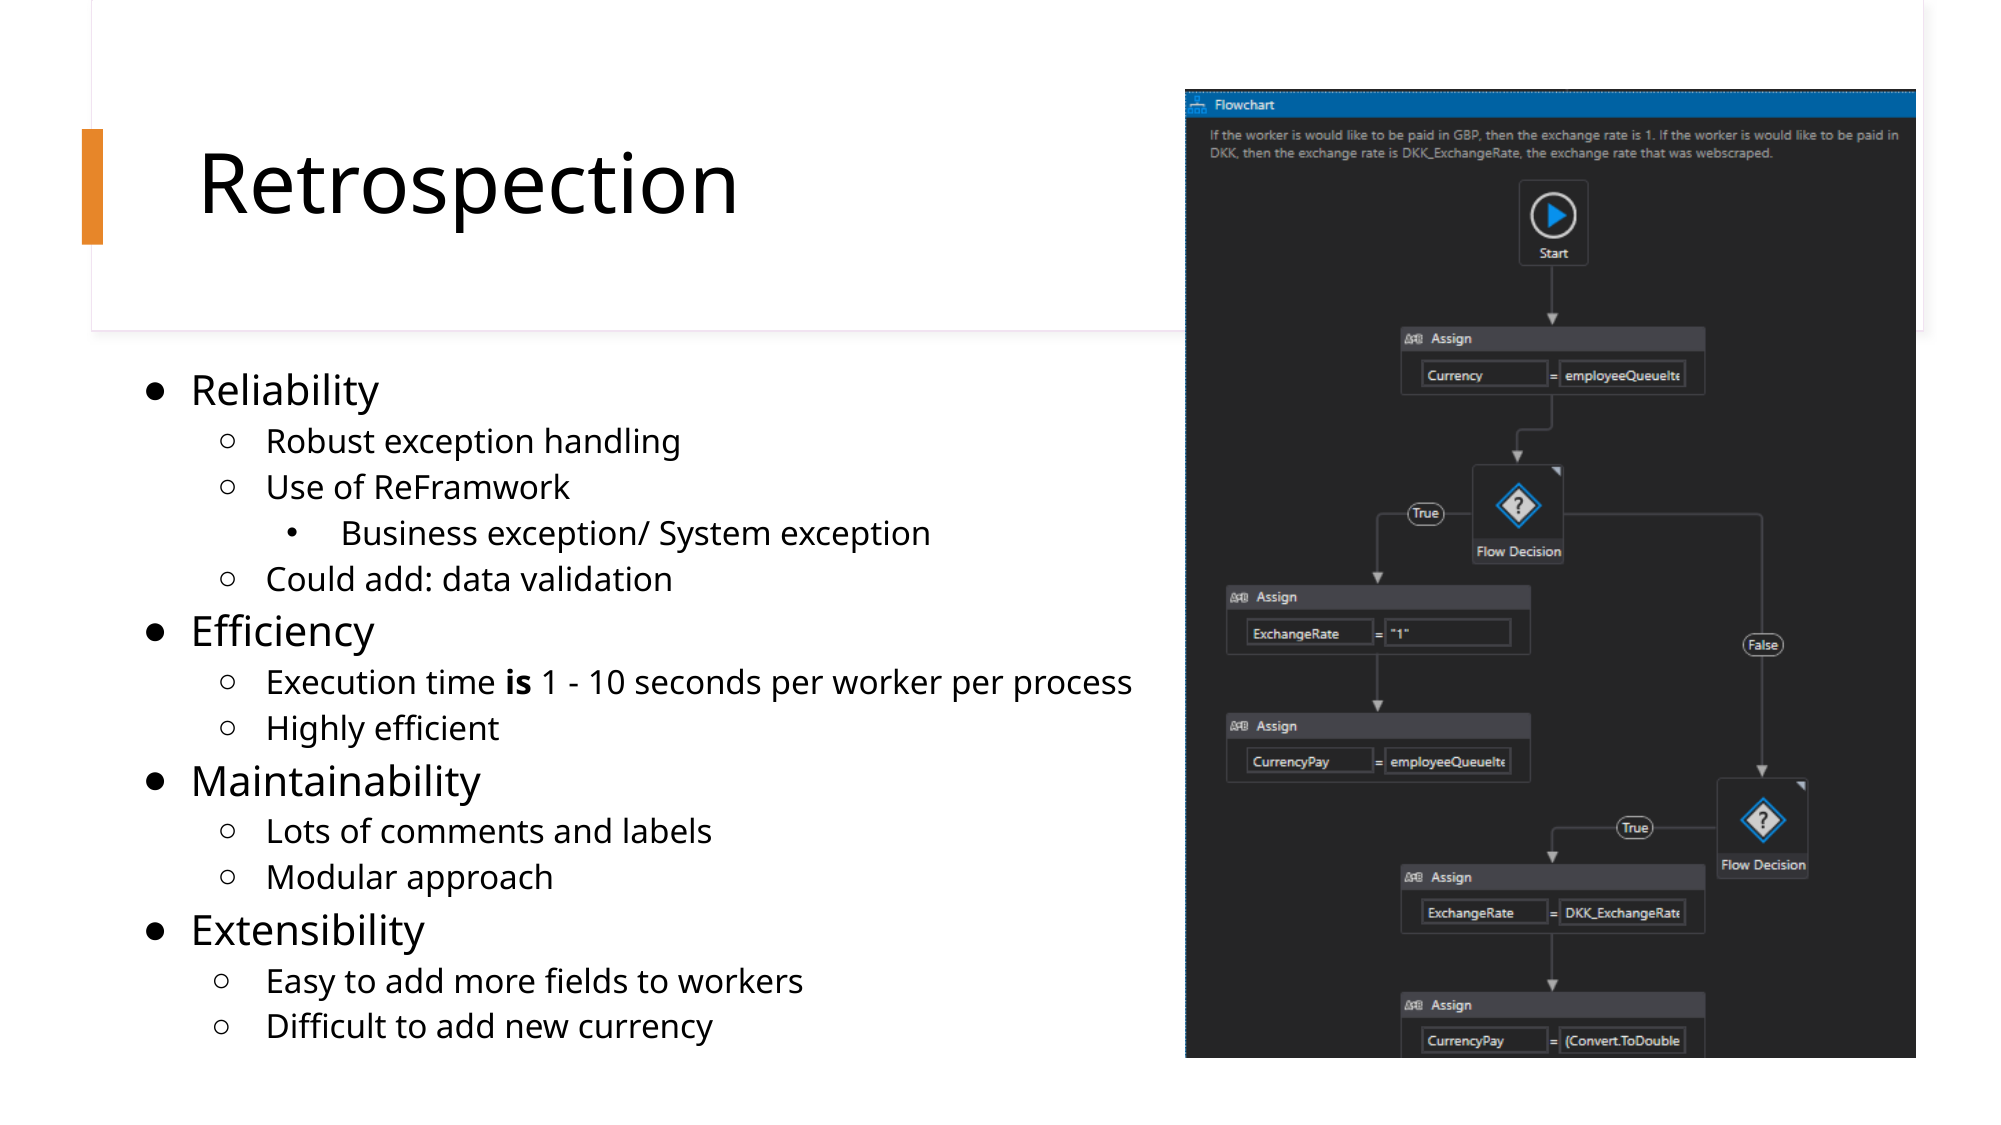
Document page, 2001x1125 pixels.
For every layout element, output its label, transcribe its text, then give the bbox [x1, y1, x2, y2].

list Reliability Robust exception handling Use of ReFramwork Business exception/ System exception Could add: data validation Efficiency Execution time is 1 - 10 seconds per worker per process Highly efficient Maintainability Lots of comments and labels Modular approach Extensibility Easy to add more fields to workers Difficult to add new currency [100, 349, 1180, 1058]
picture [1185, 89, 1917, 1058]
title Retrospection [183, 90, 1183, 284]
